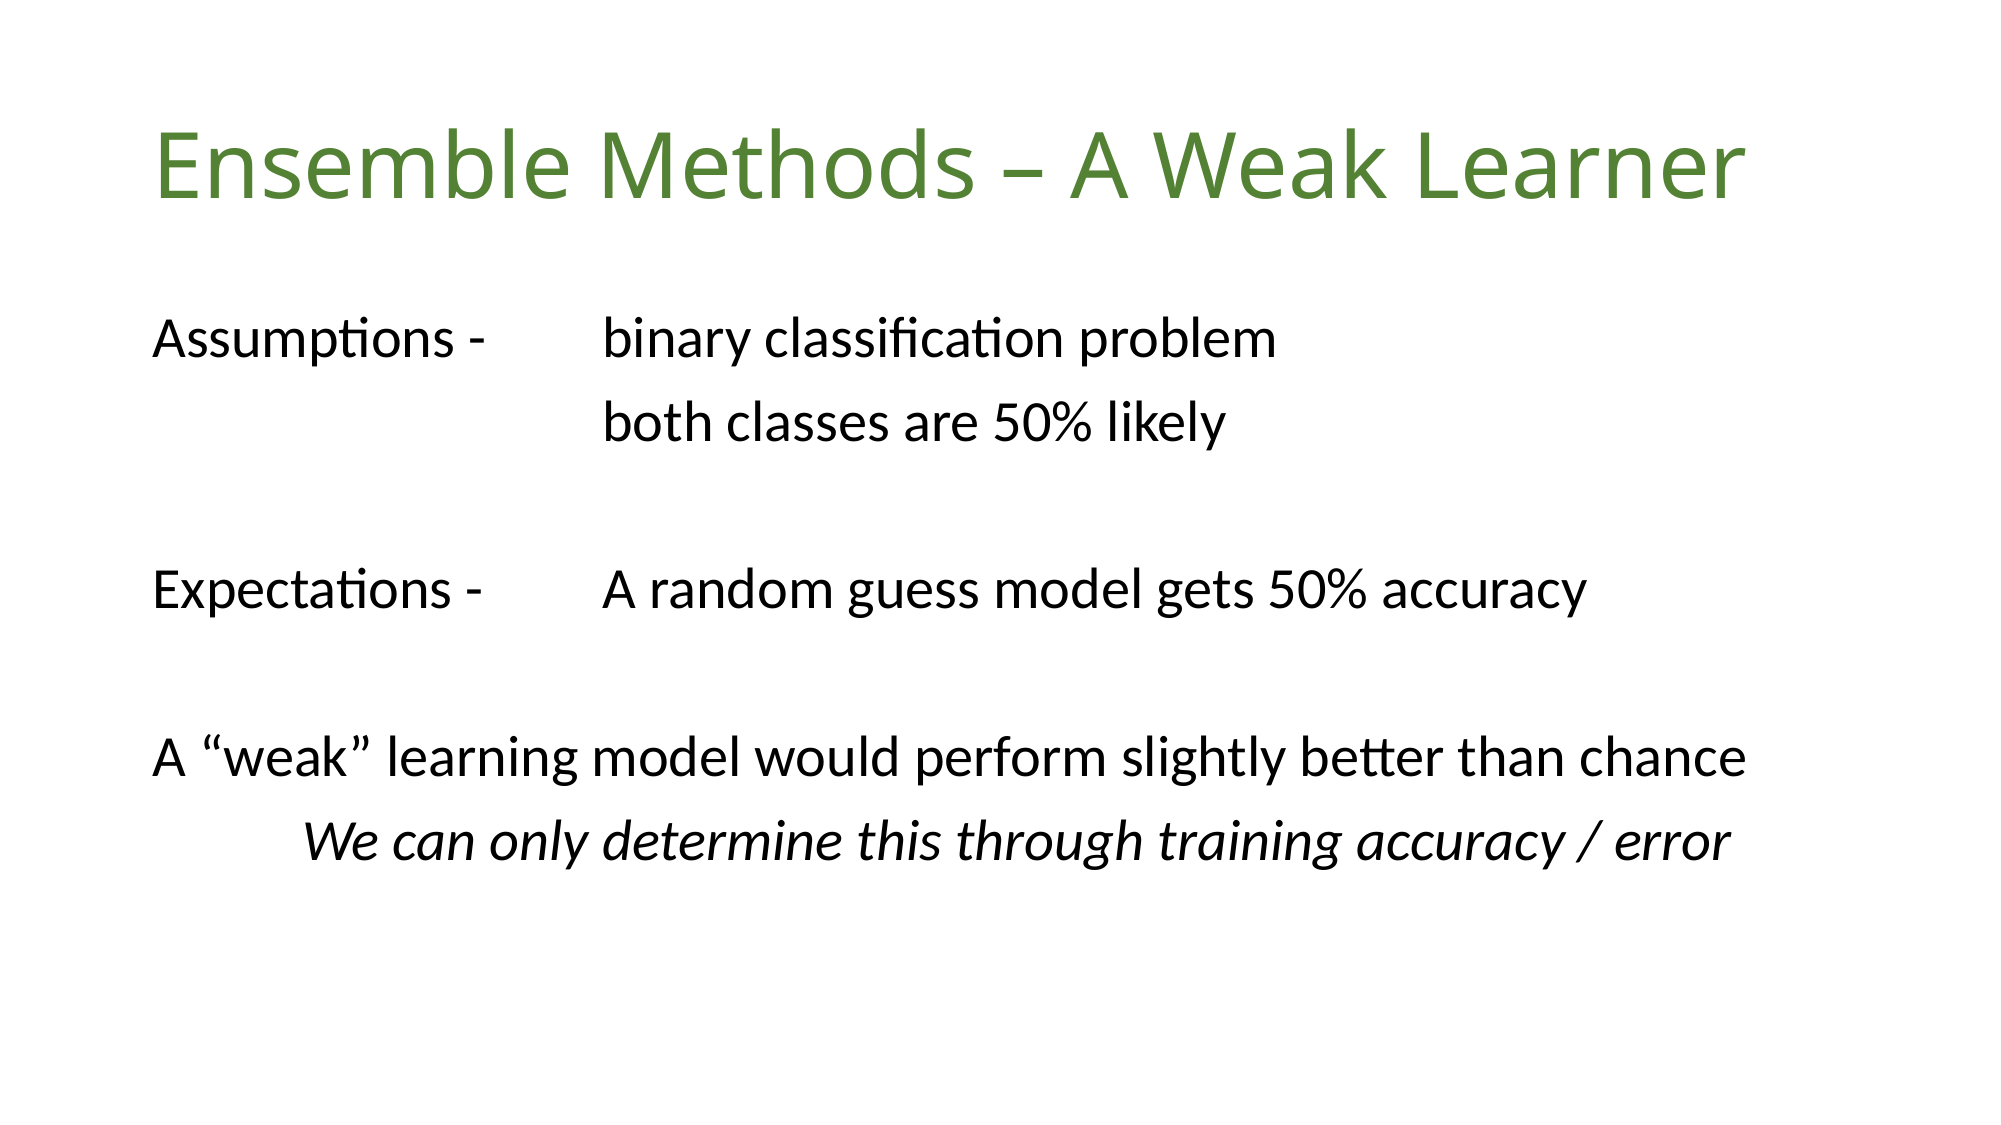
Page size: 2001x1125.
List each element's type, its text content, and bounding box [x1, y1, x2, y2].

list Assumptions - binary classification problem both classes are 50% likely Expectations - A random guess model gets 50% accuracy A “weak” learning model would perform slightly better than chance We can only determine this through training accuracy / error [137, 299, 1863, 1125]
title Ensemble Methods – A Weak Learner [137, 59, 1863, 278]
